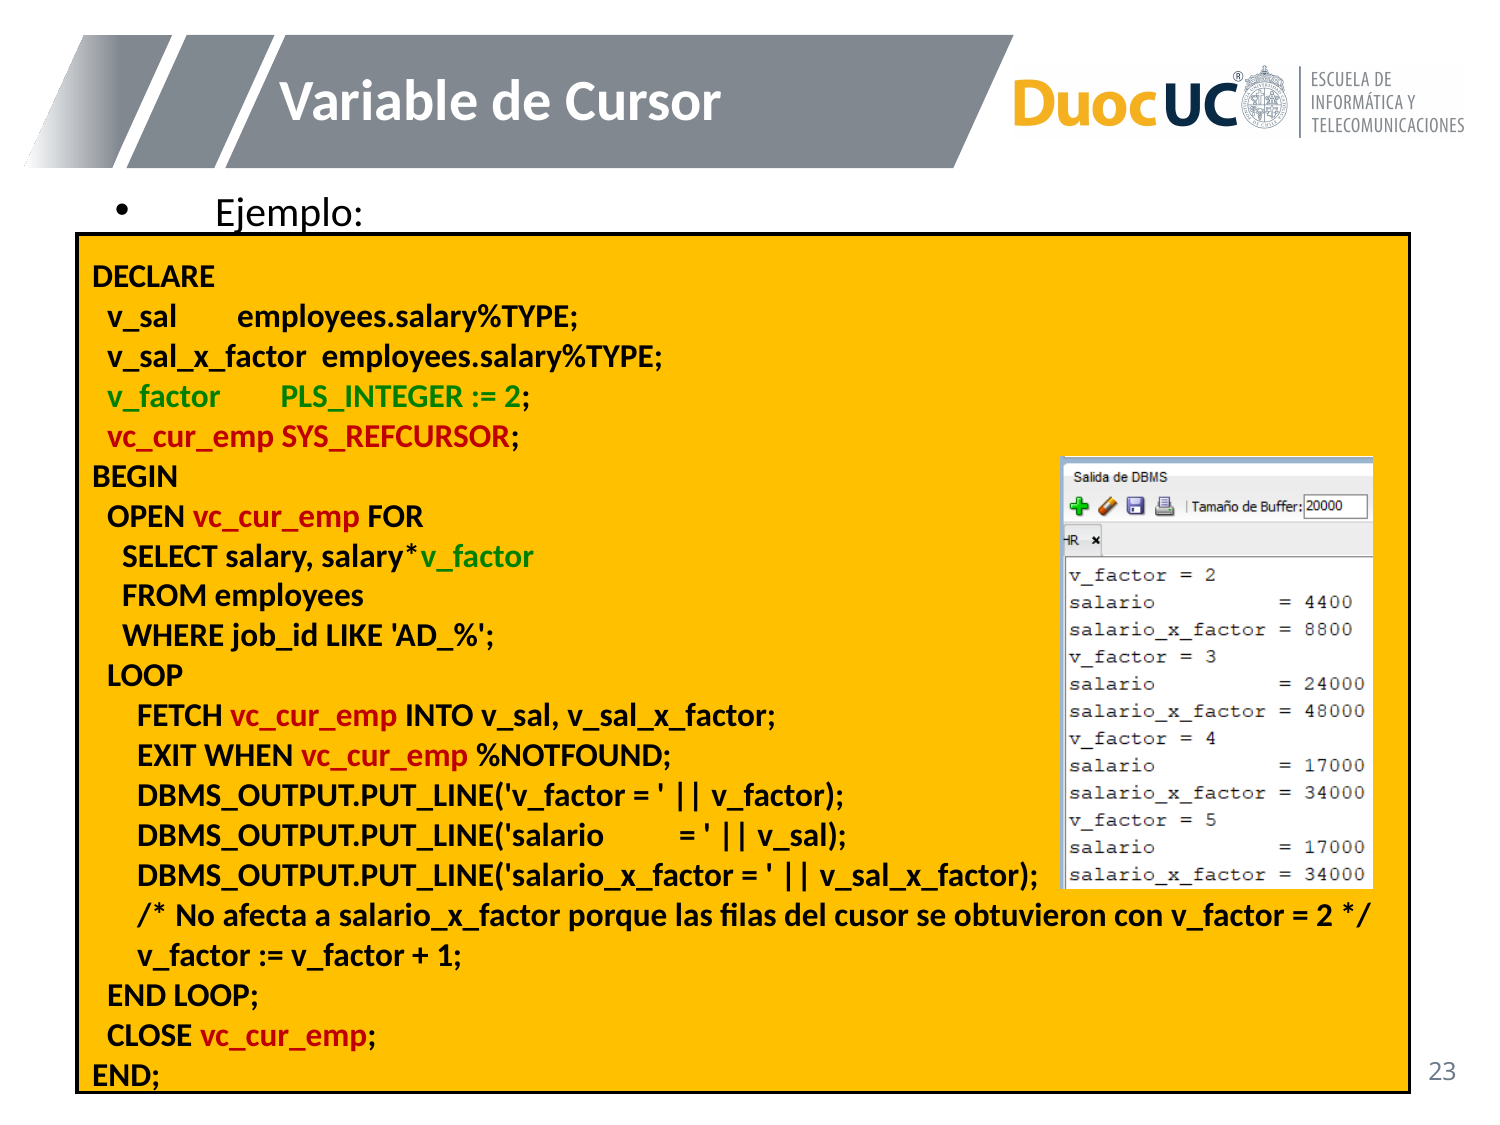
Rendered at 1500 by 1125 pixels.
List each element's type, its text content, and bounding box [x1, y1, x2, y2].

picture [1060, 456, 1373, 889]
text_box DECLARE v_sal employees.salary%TYPE; v_sal_x_factor employees.salary%TYPE; v_factor PLS_INTEGER := 2; vc_cur_emp SYS_REFCURSOR; BEGIN OPEN vc_cur_emp FOR SELECT salary, salary*v_factor FROM employees WHERE job_id LIKE 'AD_%'; LOOP FETCH vc_cur_emp INTO v_sal, v_sal_x_factor; EXIT WHEN vc_cur_emp %NOTFOUND; DBMS_OUTPUT.PUT_LINE('v_factor = ' || v_factor); DBMS_OUTPUT.PUT_LINE('salario = ' || v_sal); DBMS_OUTPUT.PUT_LINE('salario_x_factor = ' || v_sal_x_factor); /* No afecta a salario_x_factor porque las filas del cusor se obtuvieron con v_factor = 2 */ v_factor := v_factor + 1; END LOOP; CLOSE vc_cur_emp; END; [77, 234, 1410, 1093]
picture [1013, 63, 1465, 140]
title Variable de Cursor [264, 34, 969, 169]
text_box Ejemplo: [100, 187, 1388, 243]
